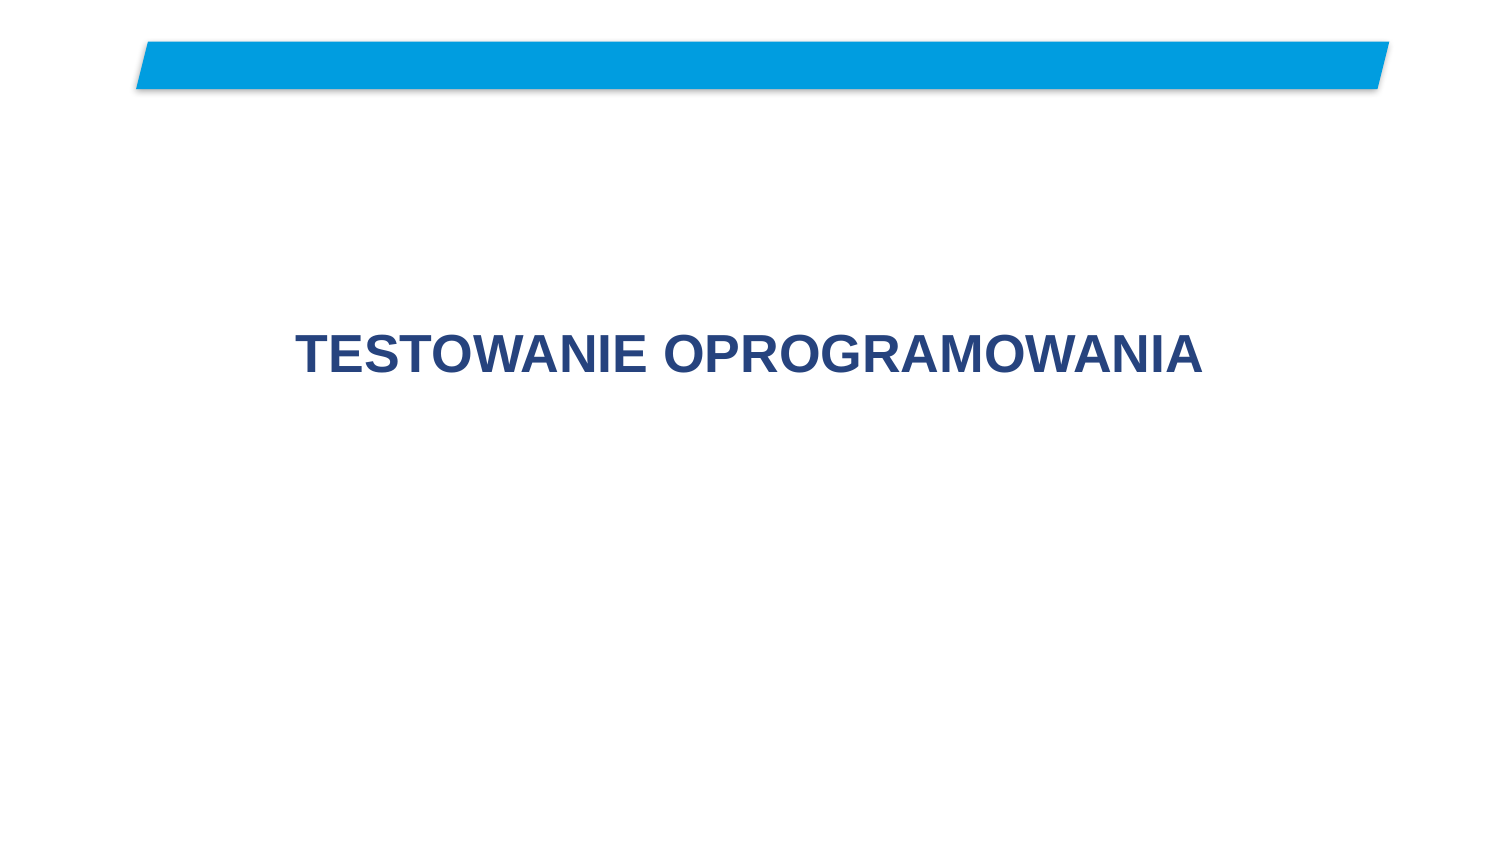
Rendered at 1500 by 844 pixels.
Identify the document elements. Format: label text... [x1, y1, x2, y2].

title TESTOWANIE OPROGRAMOWANIA [271, 281, 1229, 422]
text_box [135, 40, 1391, 90]
